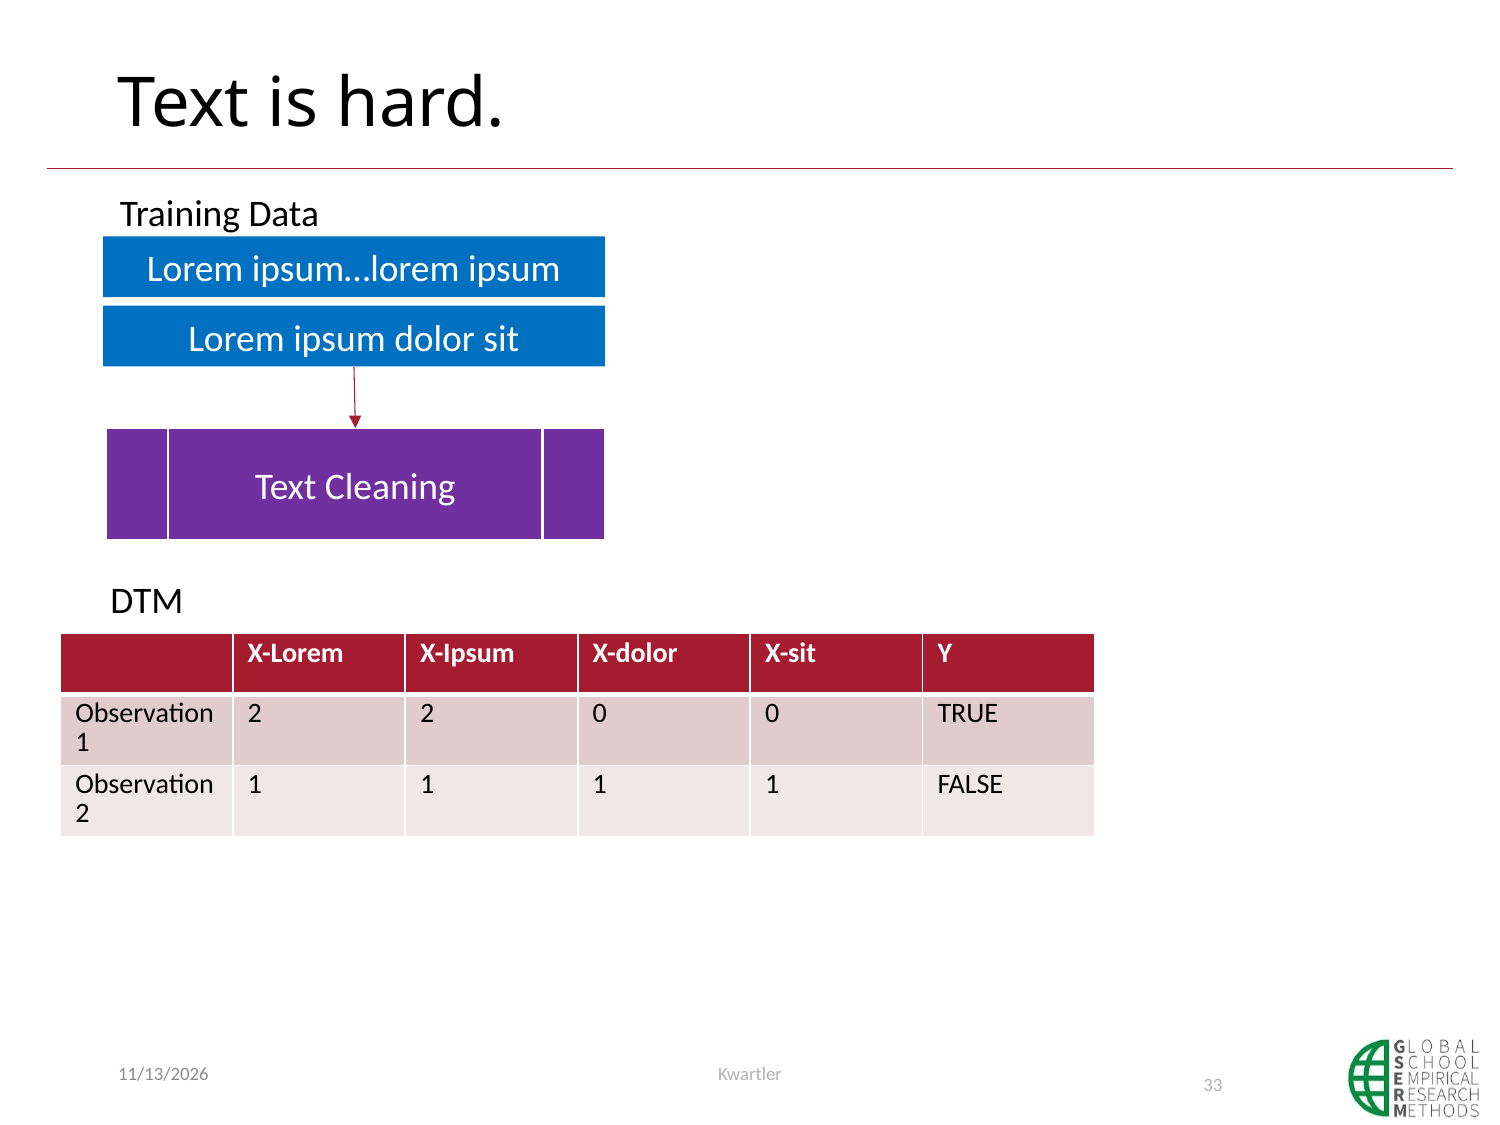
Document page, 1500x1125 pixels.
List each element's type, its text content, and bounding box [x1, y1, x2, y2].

text_box DTM [95, 568, 199, 629]
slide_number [103, 1042, 441, 1103]
text_box Training Data [104, 181, 335, 235]
title Text is hard. [103, 59, 1397, 157]
table_cell 1 [234, 766, 404, 836]
text_box Lorem ipsum dolor sit [102, 305, 606, 368]
picture [1342, 1031, 1500, 1120]
footer Kwartler [496, 1042, 1004, 1103]
table_cell 1 [751, 766, 922, 836]
table_cell FALSE [923, 766, 1094, 836]
table_cell Observation1 [61, 697, 232, 765]
table_header [61, 634, 232, 692]
table_header X-Lorem [234, 634, 404, 692]
table_cell 2 [406, 697, 577, 765]
table_header X-sit [751, 634, 922, 692]
slide_number 33 [1188, 1042, 1330, 1103]
table_cell Observation2 [61, 766, 232, 836]
table_cell 2 [234, 697, 404, 765]
table_header X-dolor [579, 634, 749, 692]
table_cell 0 [751, 697, 922, 765]
table_cell TRUE [923, 697, 1094, 765]
table_cell 1 [579, 766, 749, 836]
text_box Lorem ipsum…lorem ipsum [102, 235, 606, 298]
table_header X-Ipsum [406, 634, 577, 692]
table_header Y [923, 634, 1094, 692]
table_cell 1 [406, 766, 577, 836]
table_cell 0 [579, 697, 749, 765]
text_box Text Cleaning [105, 427, 606, 542]
